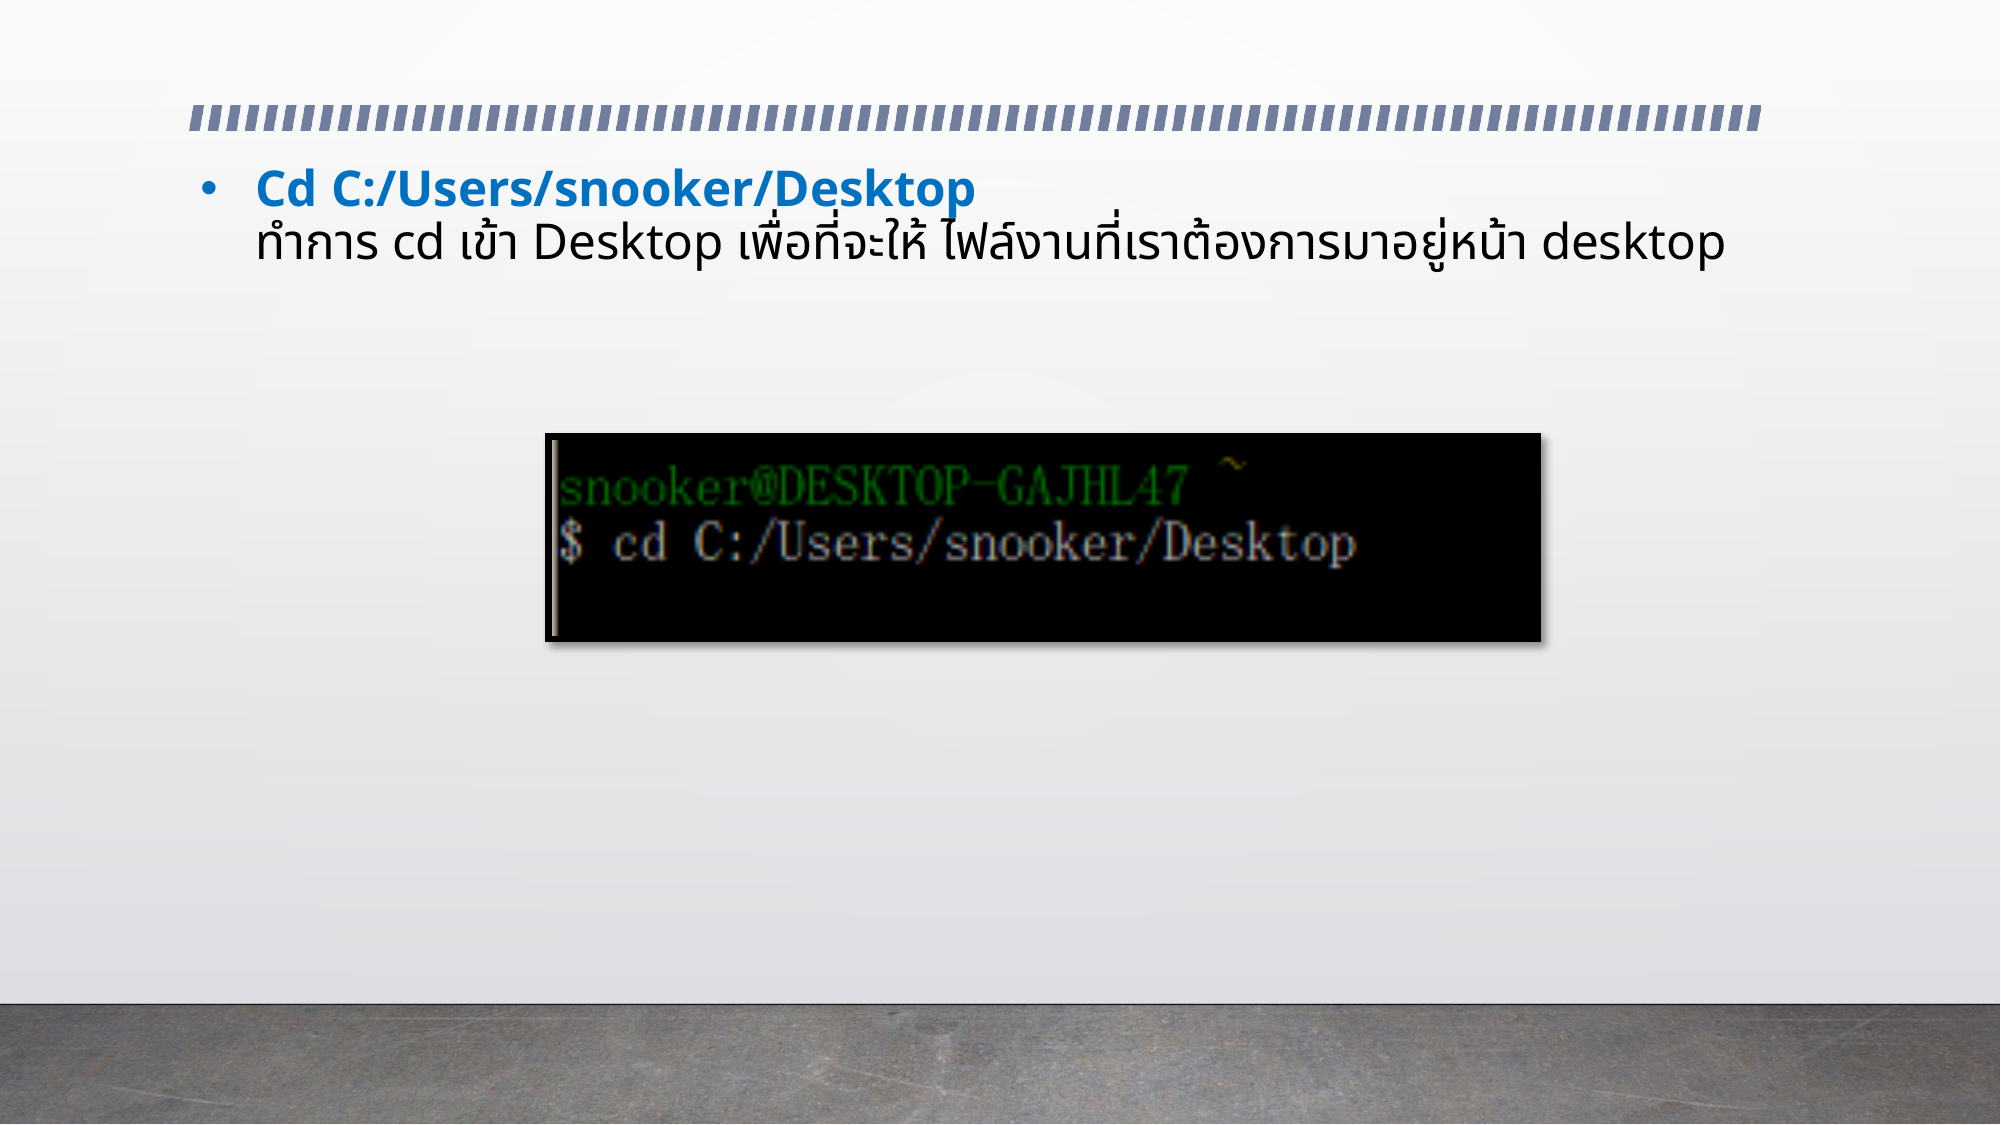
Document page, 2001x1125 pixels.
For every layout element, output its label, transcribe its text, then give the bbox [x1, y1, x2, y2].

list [551, 439, 1535, 637]
title Cd C:/Users/snooker/Desktop ทำการ cd เข้า Desktop เพื่อที่จะให้ ไฟล์งานที่เราต้องการมาอยู่หน้า desktop [185, 156, 1761, 329]
picture [0, 1004, 2000, 1124]
